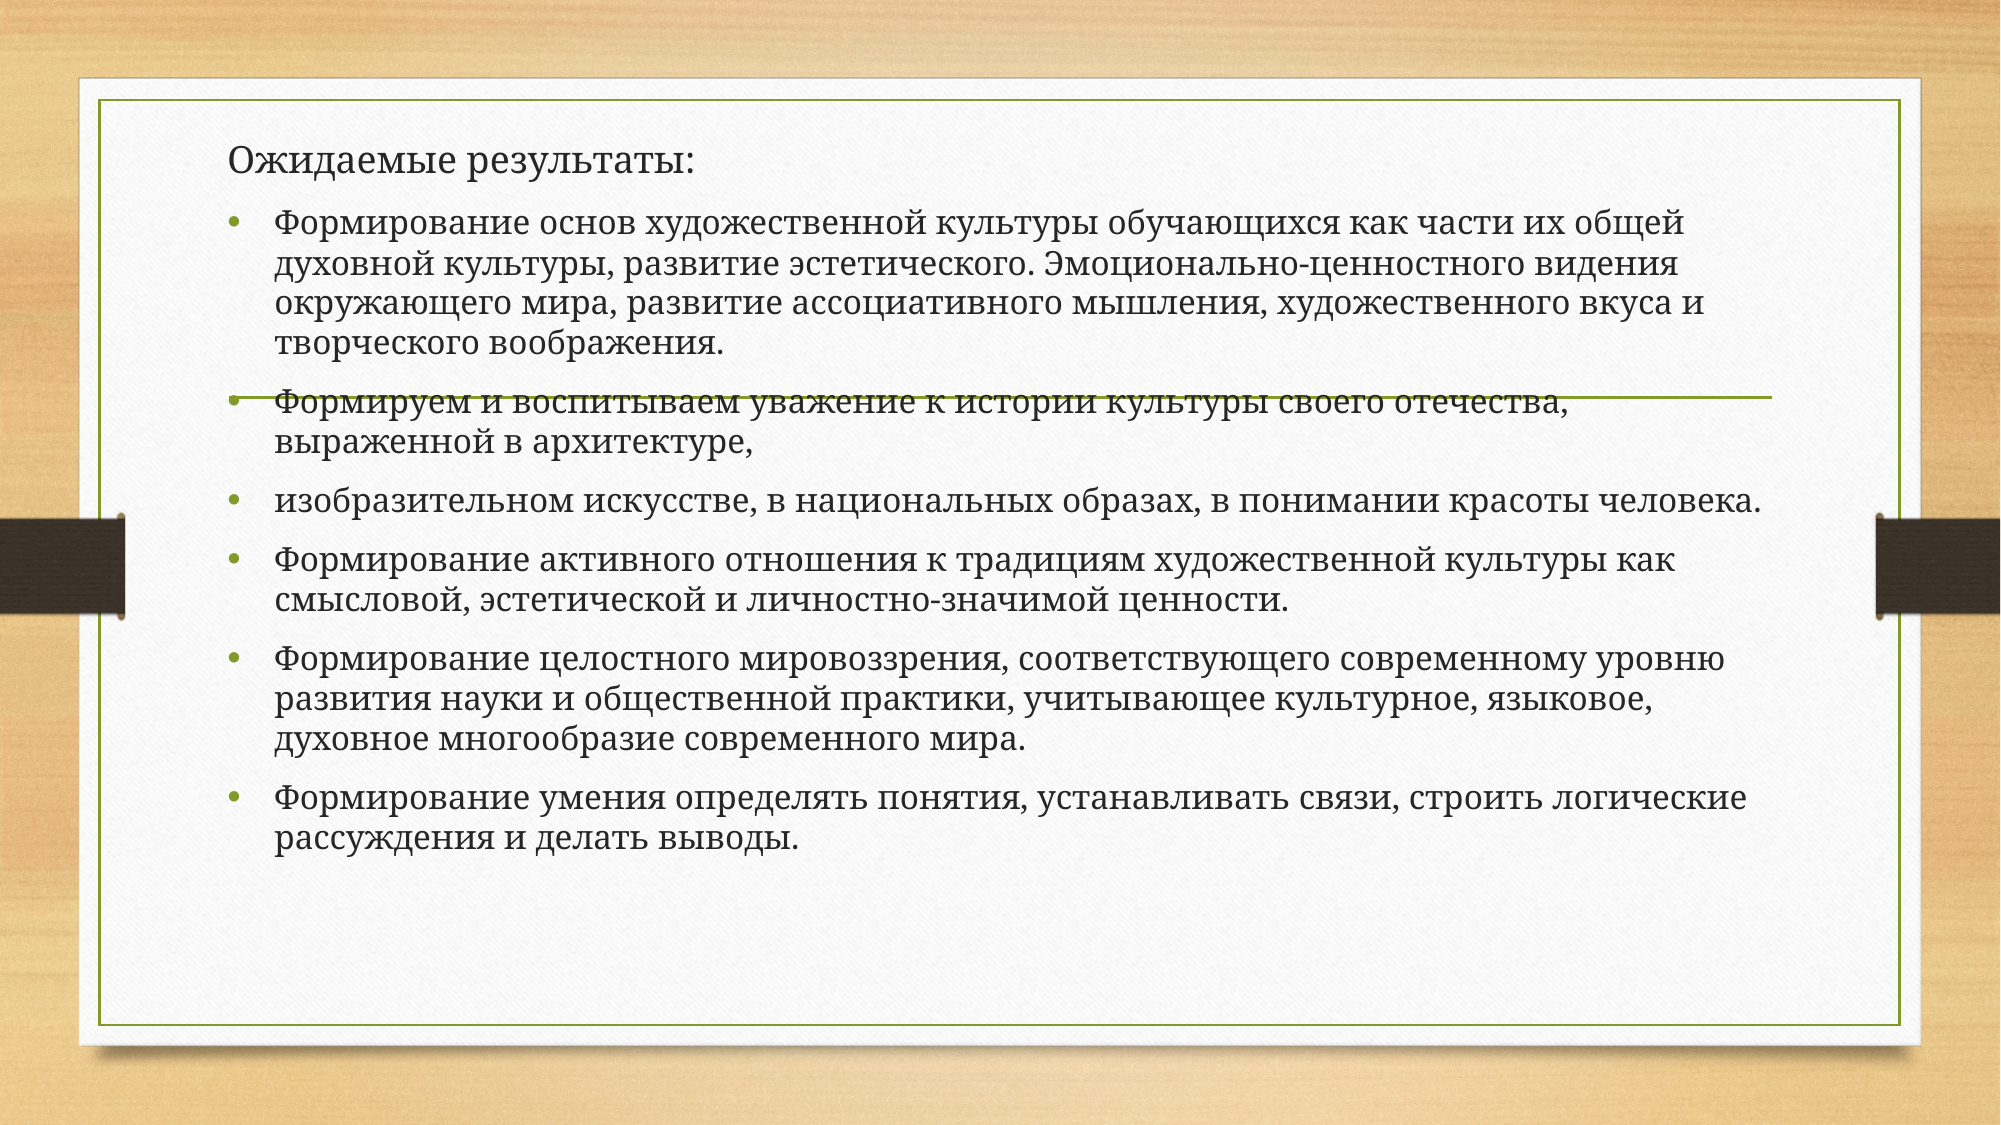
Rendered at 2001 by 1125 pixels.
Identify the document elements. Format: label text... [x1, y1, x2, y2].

picture [0, 0, 2001, 1125]
title Ожидаемые результаты: [212, 122, 1788, 194]
list Формирование основ художественной культуры обучающихся как части их общей духовной культуры, развитие эстетического. Эмоционально-ценностного видения окружающего мира, развитие ассоциативного мышления, художественного вкуса и творческого воображения. Формируем и воспитываем уважение к истории культуры своего отечества, выраженной в архитектуре, изобразительном искусстве, в национальных образах, в понимании красоты человека. Формирование активного отношения к традициям художественной культуры как смысловой, эстетической и личностно-значимой ценности. Формирование целостного мировоззрения, соответствующего современному уровню развития науки и общественной практики, учитывающее культурное, языковое, духовное многообразие современного мира. Формирование умения определять понятия, устанавливать связи, строить логические рассуждения и делать выводы. [212, 194, 1788, 964]
